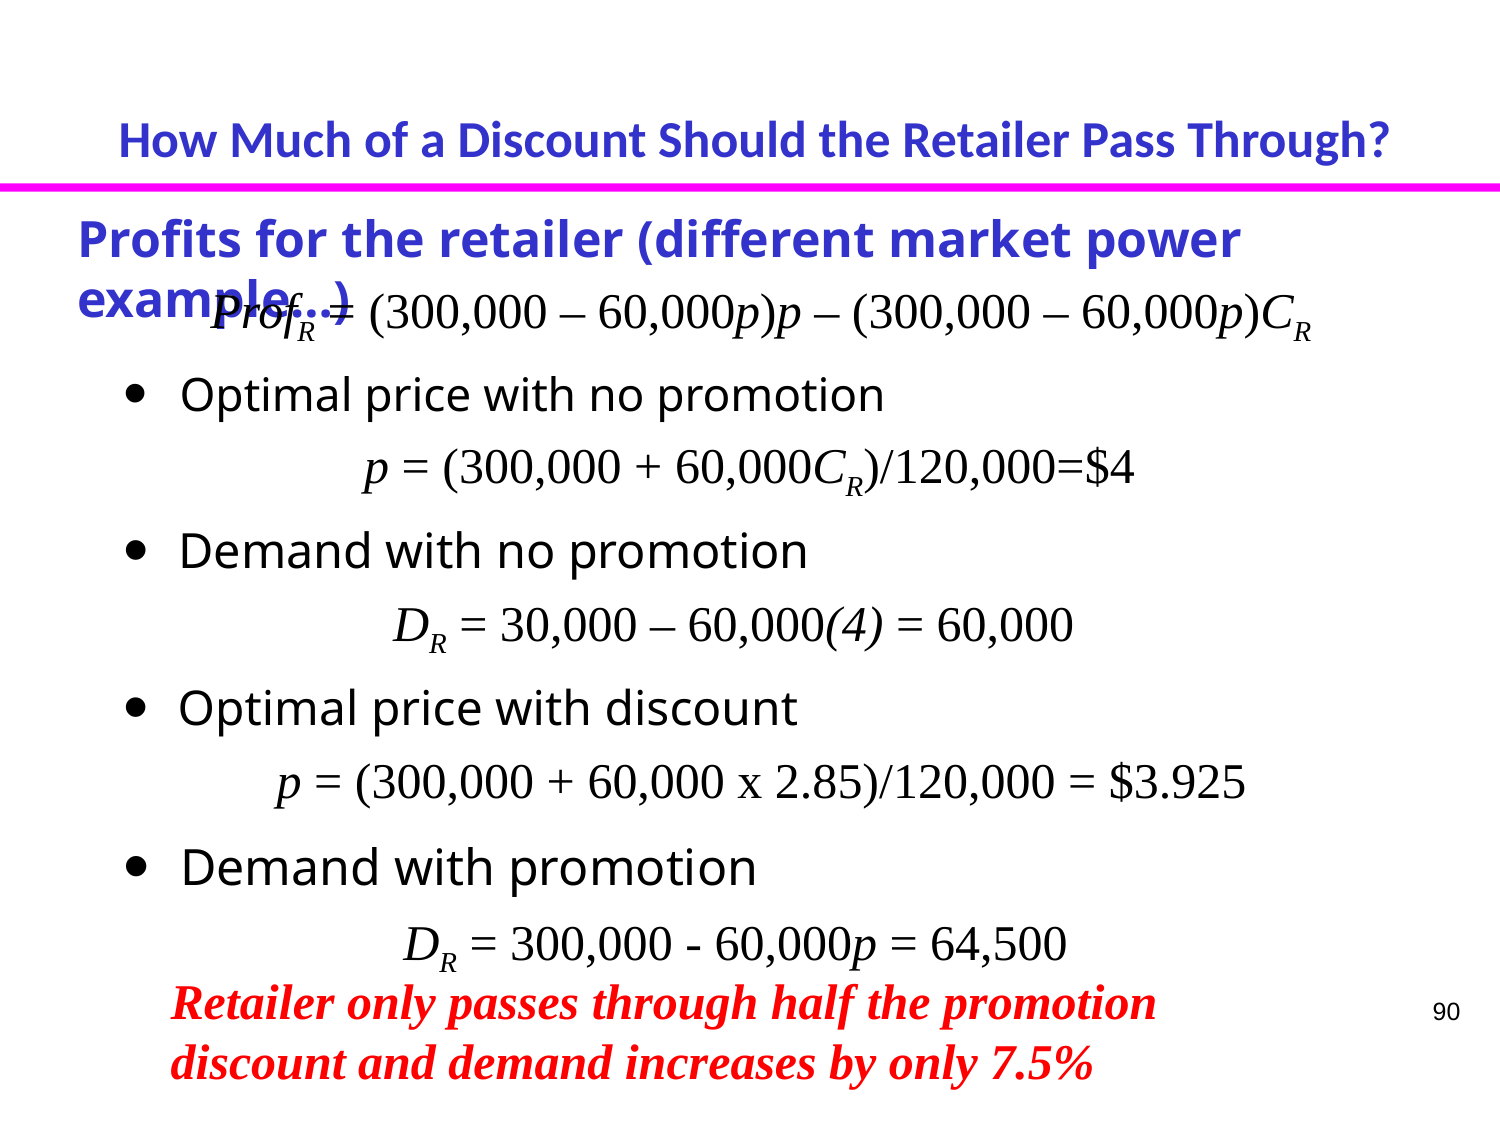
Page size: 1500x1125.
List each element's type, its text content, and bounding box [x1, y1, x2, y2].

title How Much of a Discount Should the Retailer Pass Through? [62, 62, 1450, 175]
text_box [108, 827, 1128, 979]
list Profits for the retailer (different market power example…) [62, 200, 1500, 300]
text_box ProfR = (300,000 – 60,000p)p – (300,000 – 60,000p)CR [195, 271, 1327, 355]
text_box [108, 512, 1095, 661]
text_box Retailer only passes through half the promotion discount and demand increases by only 7.5% [155, 962, 1344, 1098]
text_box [108, 670, 1317, 818]
slide_number 90 [1344, 987, 1476, 1050]
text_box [108, 357, 1156, 503]
